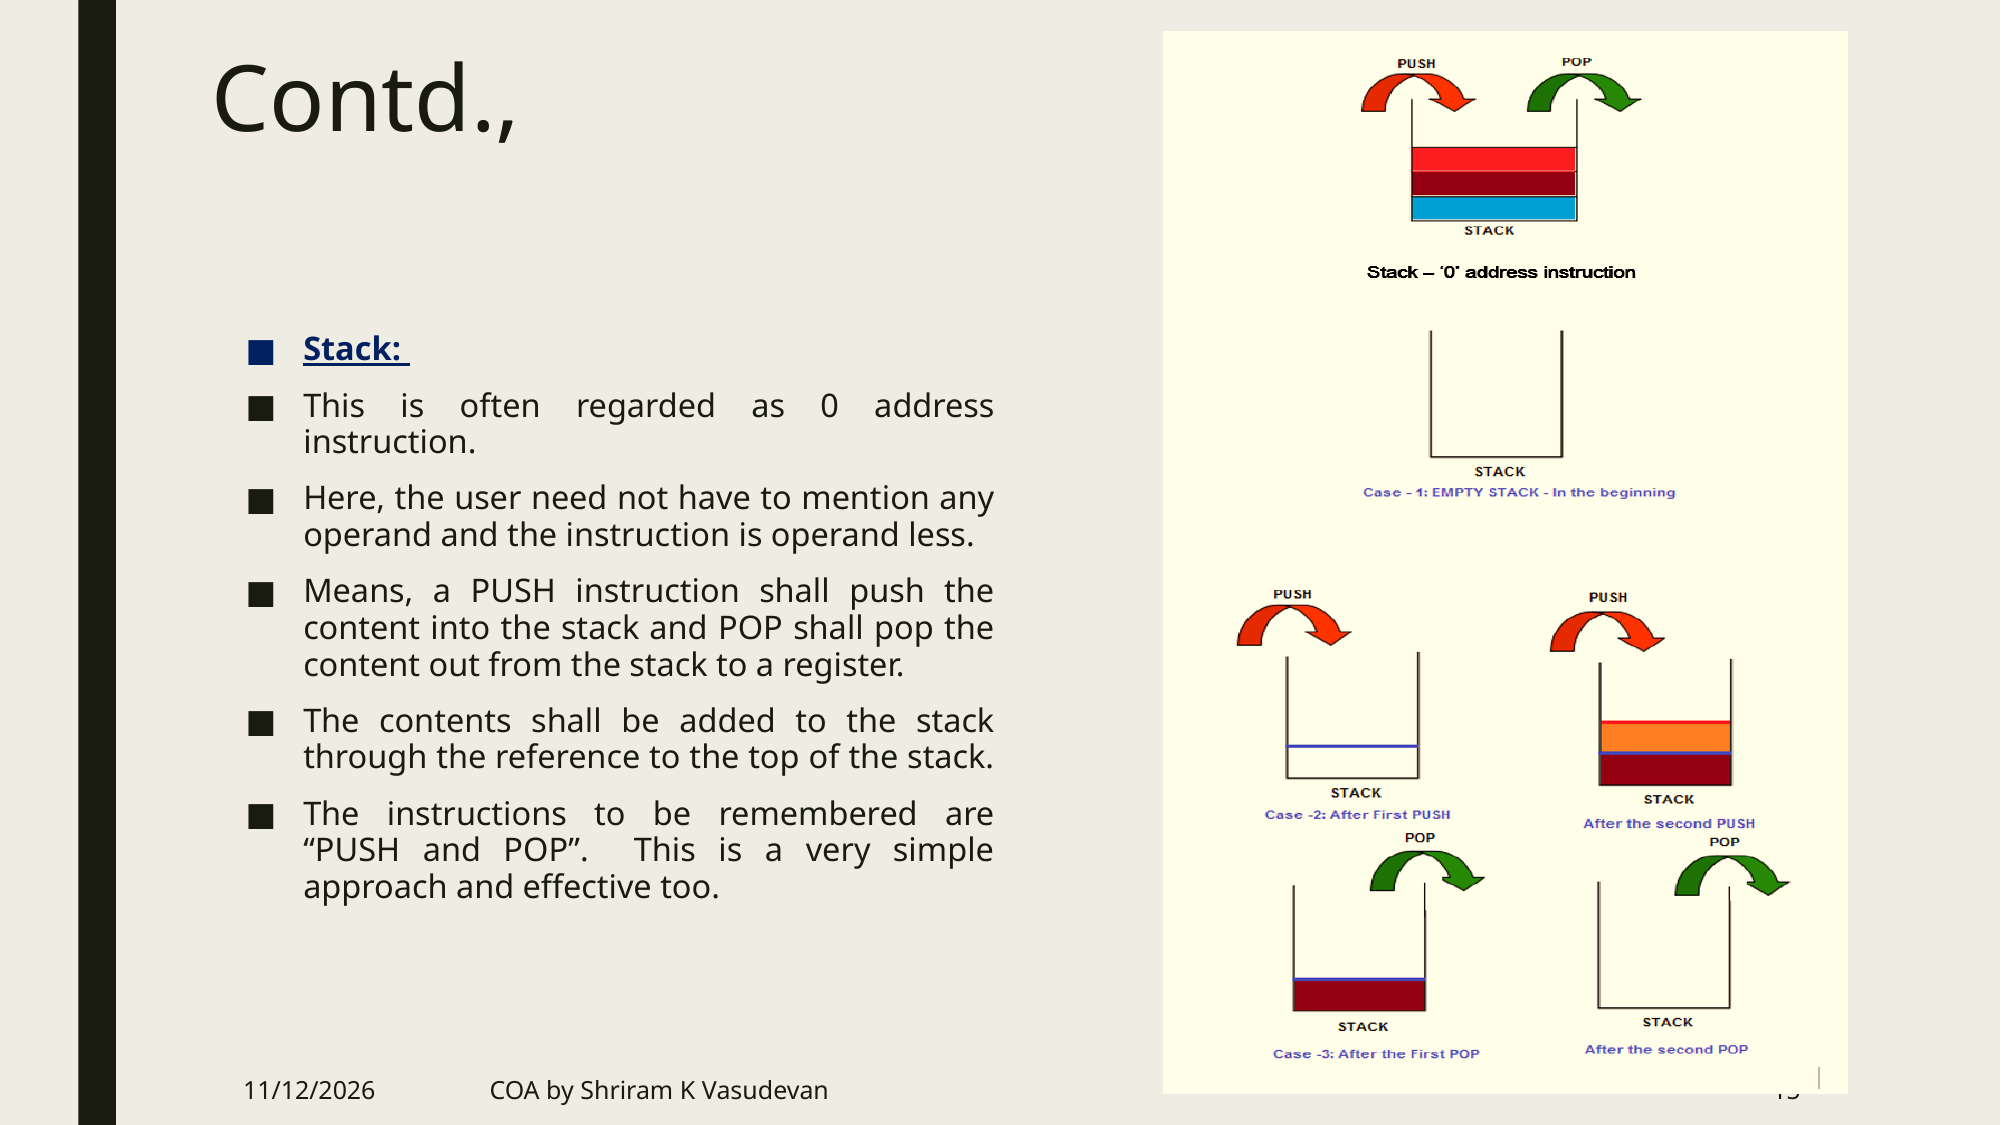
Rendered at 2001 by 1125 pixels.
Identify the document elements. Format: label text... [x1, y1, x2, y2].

picture [1163, 31, 1848, 1094]
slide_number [228, 1058, 426, 1125]
list Stack: This is often regarded as 0 address instruction. Here, the user need not have to mention any operand and the instruction is operand less. Means, a PUSH instruction shall push the content into the stack and POP shall pop the content out from the stack to a register. The contents shall be added to the stack through the reference to the top of the stack. The instructions to be remembered are “PUSH and POP”. This is a very simple approach and effective too. [230, 324, 1011, 980]
slide_number 15 [1553, 1094, 1816, 1125]
footer COA by Shriram K Vasudevan [474, 1058, 1505, 1125]
title Contd., [196, 46, 1163, 290]
